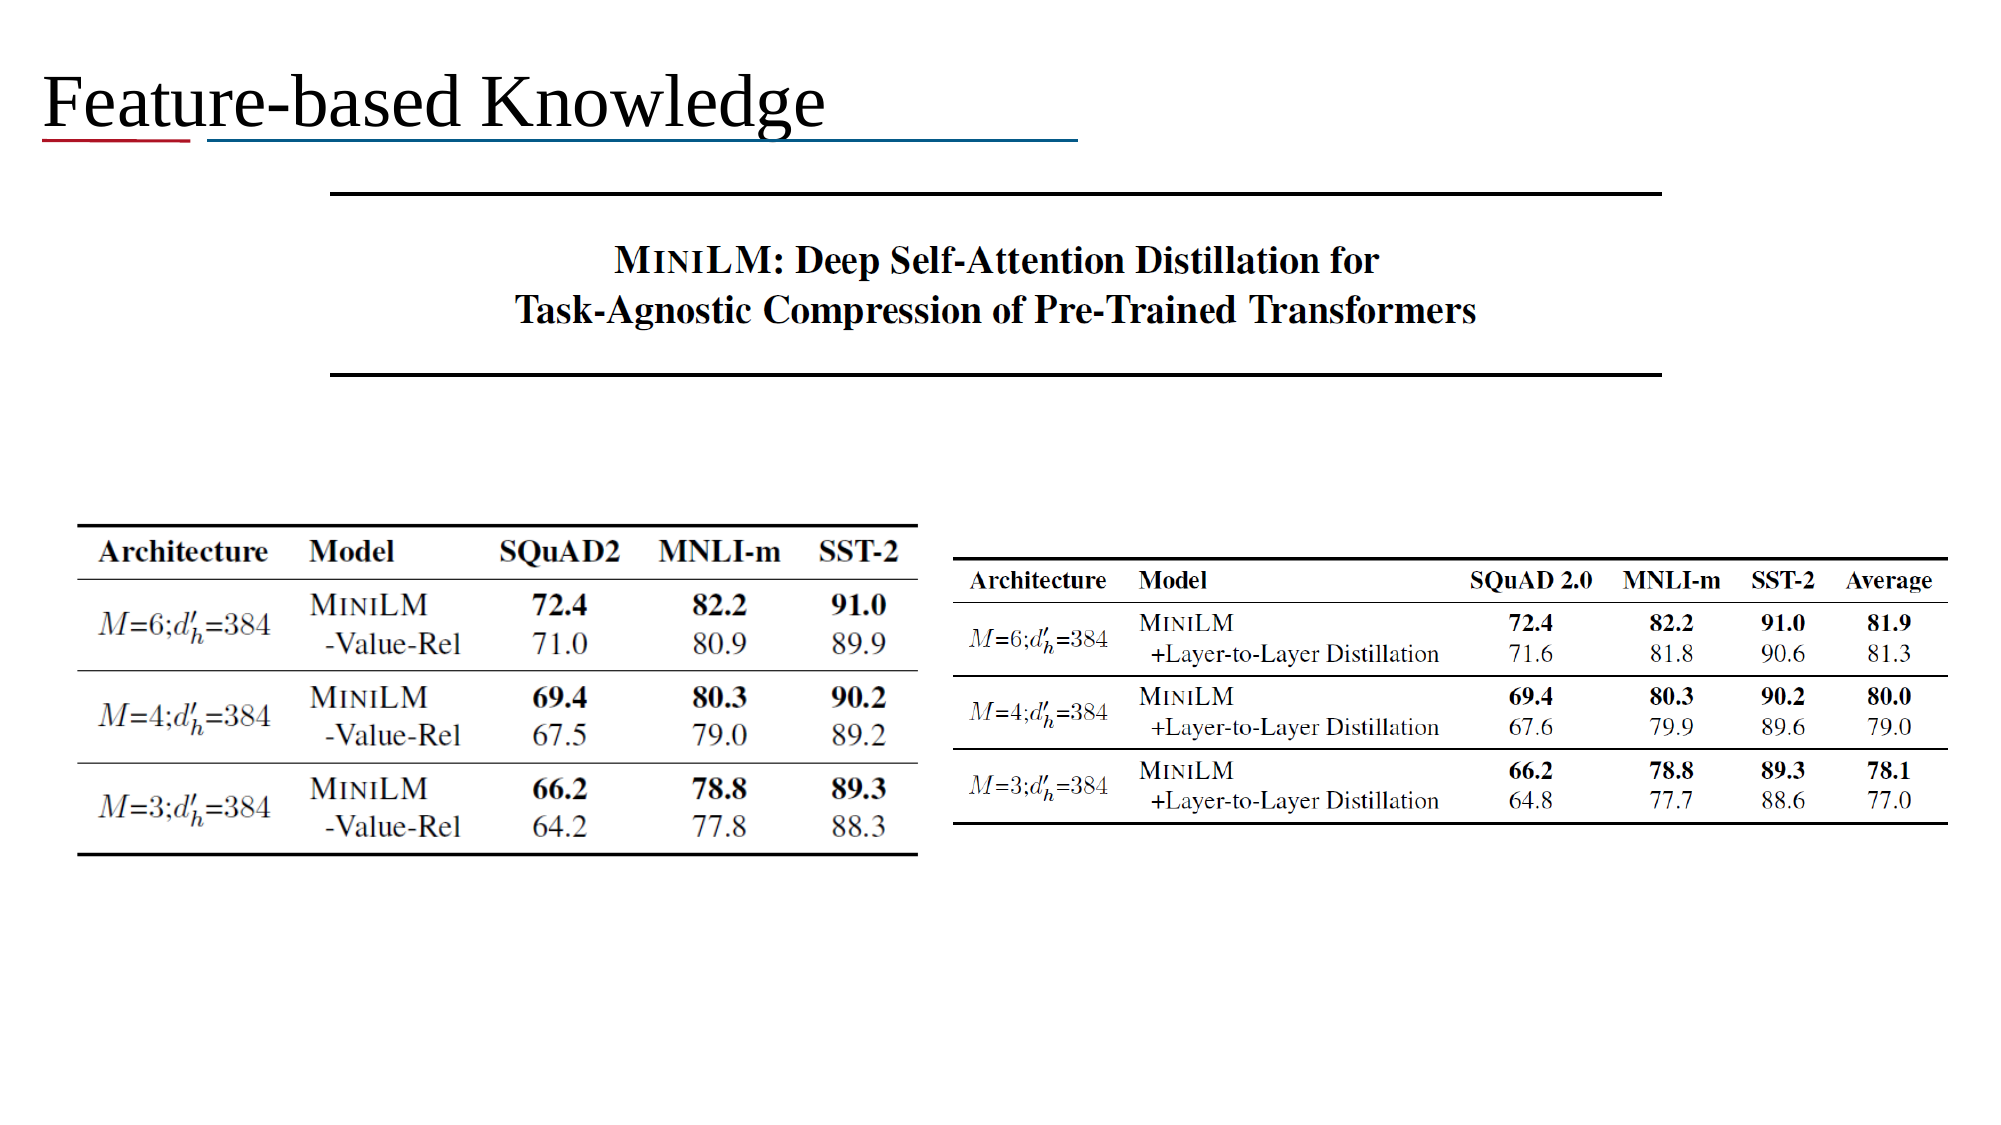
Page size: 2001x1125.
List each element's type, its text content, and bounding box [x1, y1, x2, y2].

picture [321, 178, 1679, 397]
title Feature-based Knowledge [27, 0, 1753, 211]
picture [50, 514, 1971, 878]
